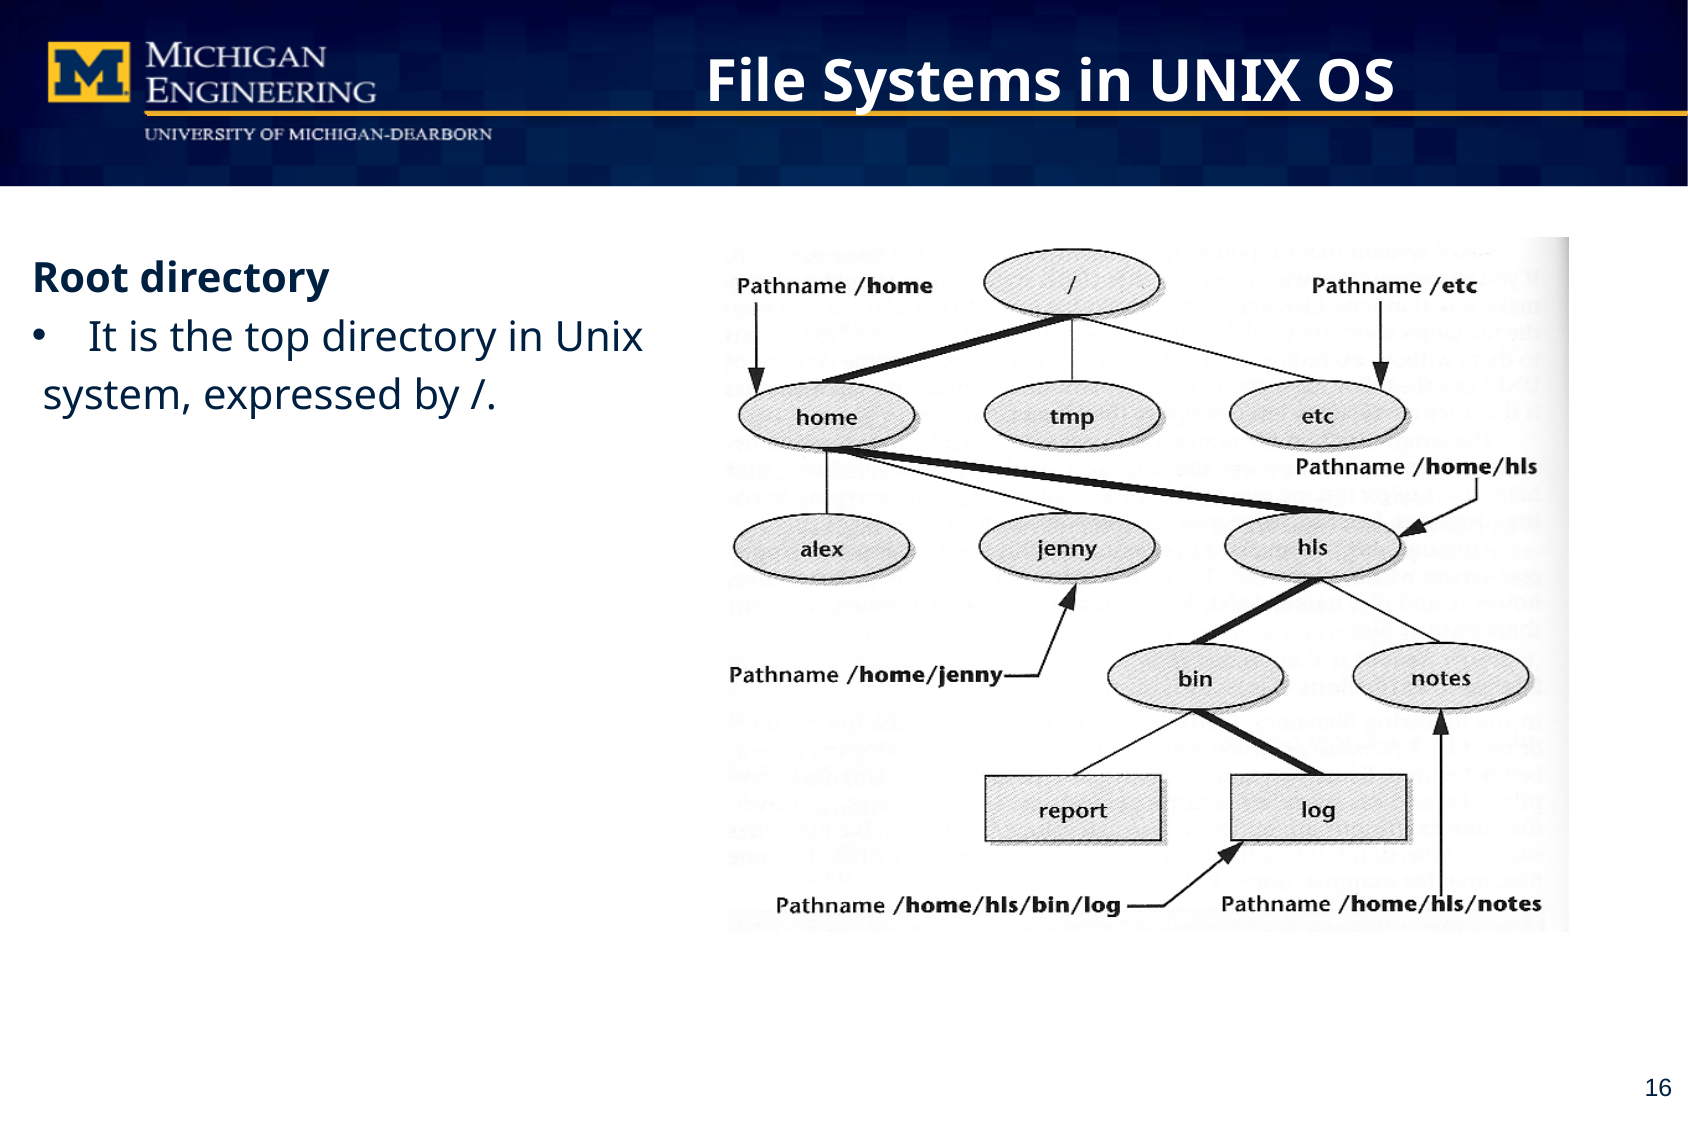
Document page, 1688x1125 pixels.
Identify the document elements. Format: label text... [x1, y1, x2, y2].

list Root directory It is the top directory in Unix system, expressed by /. [17, 243, 1669, 945]
slide_number 16 [1293, 1046, 1688, 1125]
title File Systems in UNIX OS [432, 36, 1669, 133]
picture [0, 0, 1688, 1125]
